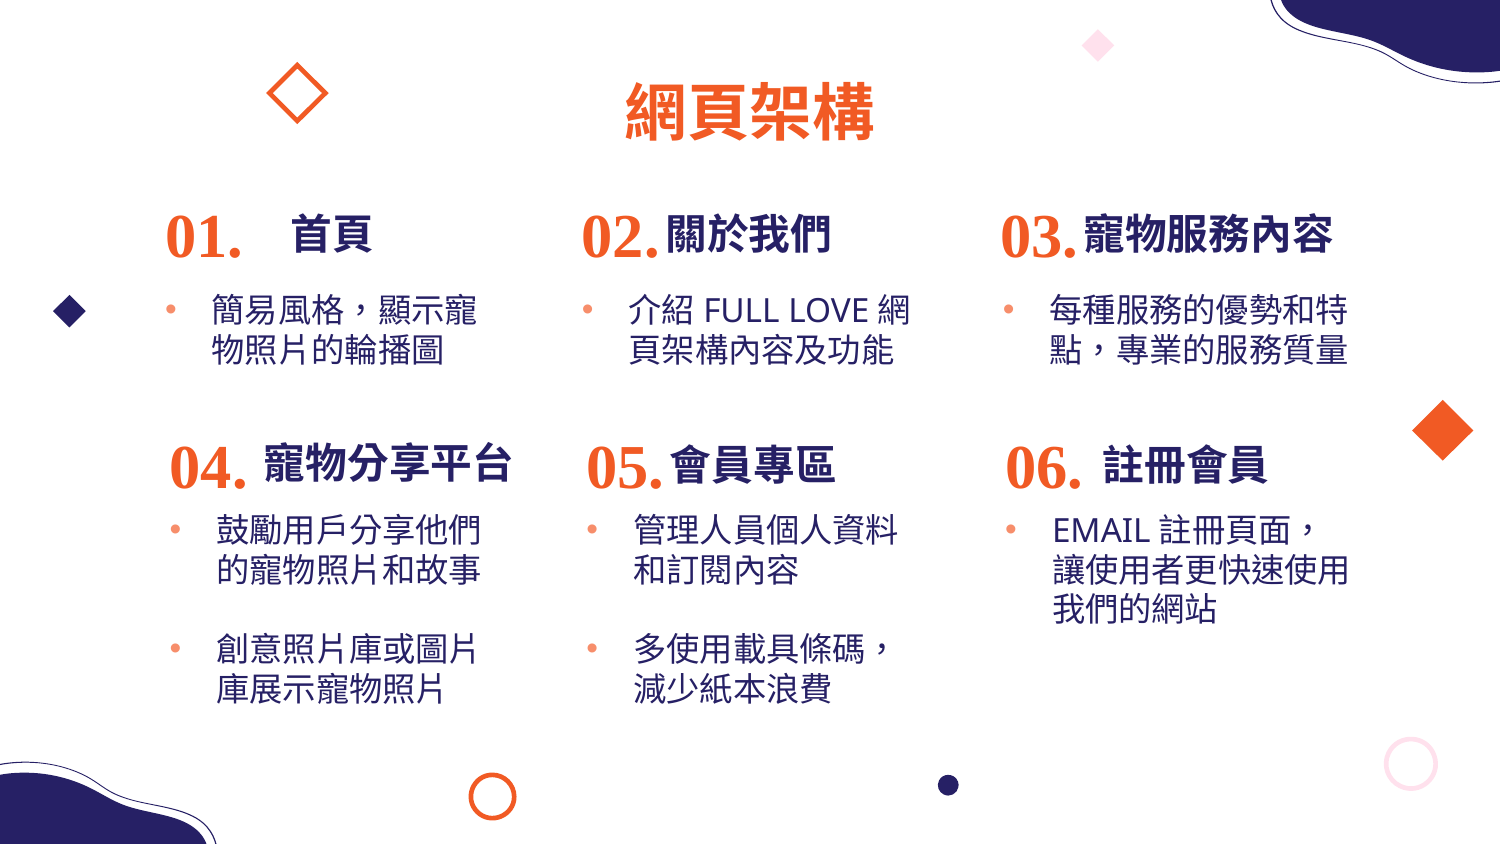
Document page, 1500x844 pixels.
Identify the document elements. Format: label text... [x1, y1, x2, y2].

title 會員專區 [571, 423, 936, 504]
title 網頁架構 [117, 69, 1383, 151]
title 02. [566, 201, 696, 264]
subtitle 管理人員個人資料和訂閱內容 多使用載具條碼，減少紙本浪費 [571, 493, 933, 658]
subtitle EMAIL註冊頁面，讓使用者更快速使用我們的網站 [990, 493, 1368, 643]
title 01. [150, 201, 279, 264]
title 寵物服務內容 [1026, 193, 1391, 274]
title 06. [990, 432, 1119, 495]
title 03. [985, 201, 1115, 264]
title 04. [154, 432, 284, 495]
subtitle 簡易風格，顯示寵物照片的輪播圖 [150, 274, 515, 383]
subtitle 每種服務的優勢和特點，專業的服務質量 [987, 274, 1386, 383]
subtitle 鼓勵用戶分享他們的寵物照片和故事 創意照片庫或圖片庫展示寵物照片 [154, 493, 501, 671]
title 關於我們 [566, 193, 931, 274]
title 寵物分享平台 [207, 421, 572, 502]
subtitle 介紹FULL LOVE網頁架構內容及功能 [566, 274, 931, 383]
title 註冊會員 [1003, 423, 1368, 493]
title 05. [571, 432, 700, 495]
title 首頁 [150, 193, 515, 274]
